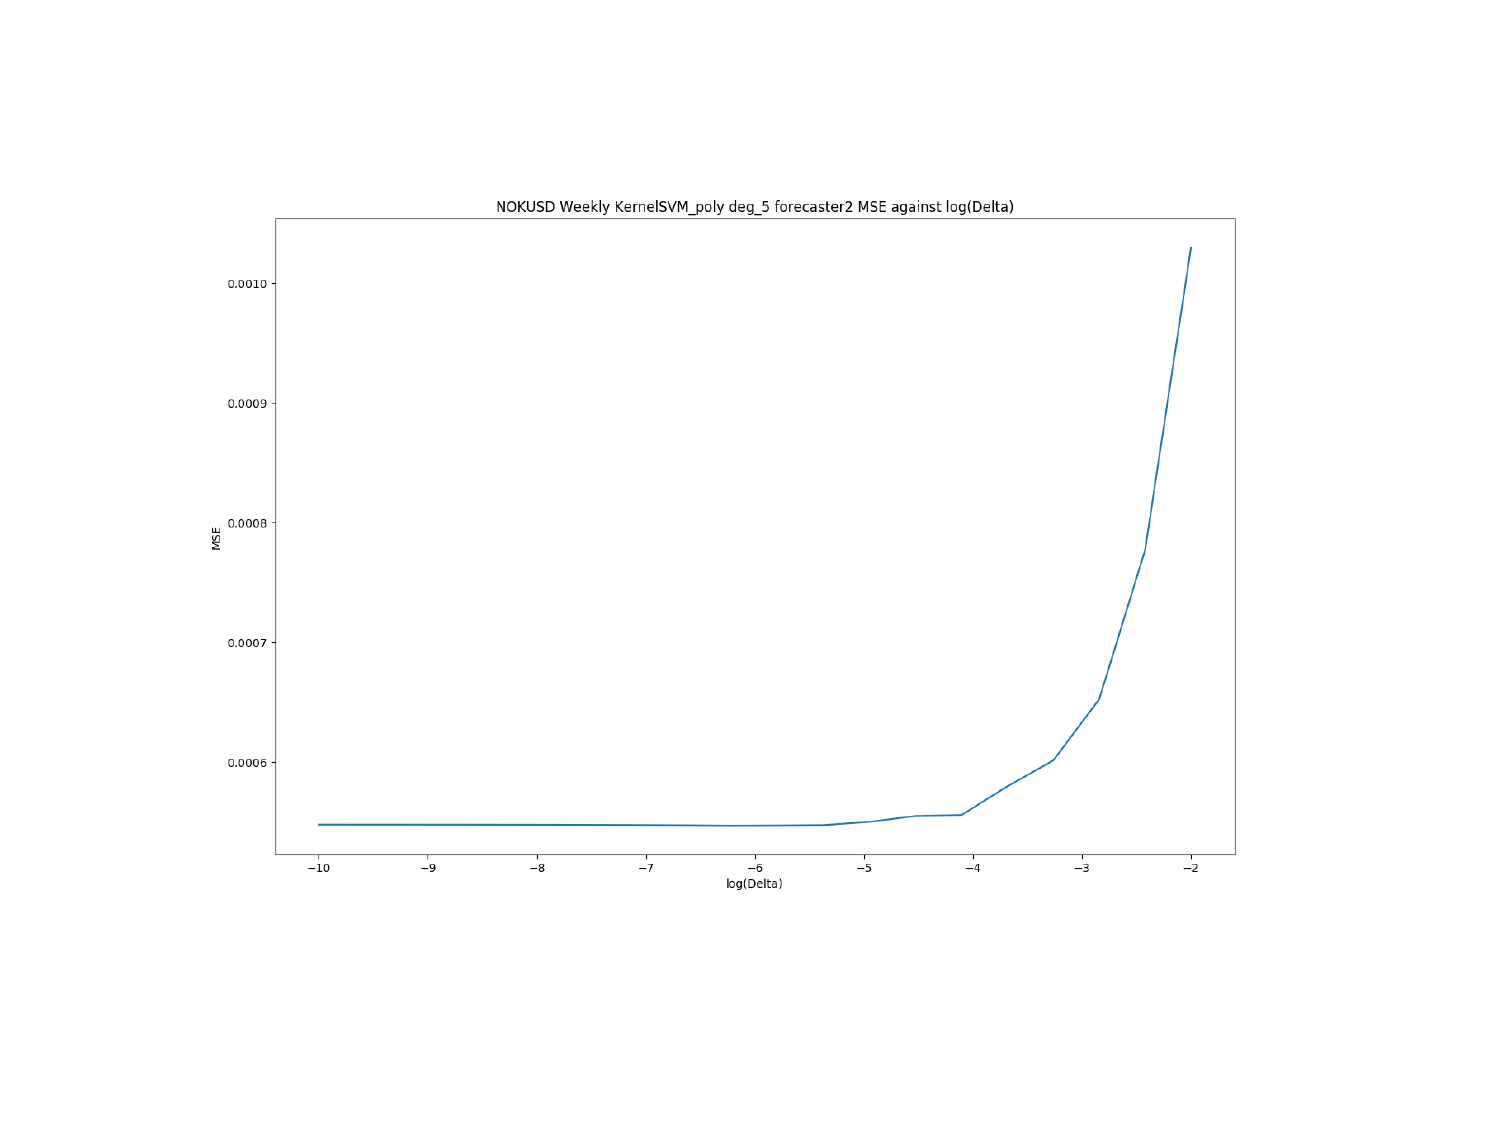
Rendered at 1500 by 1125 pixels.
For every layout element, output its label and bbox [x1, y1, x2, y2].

picture [119, 119, 1358, 946]
